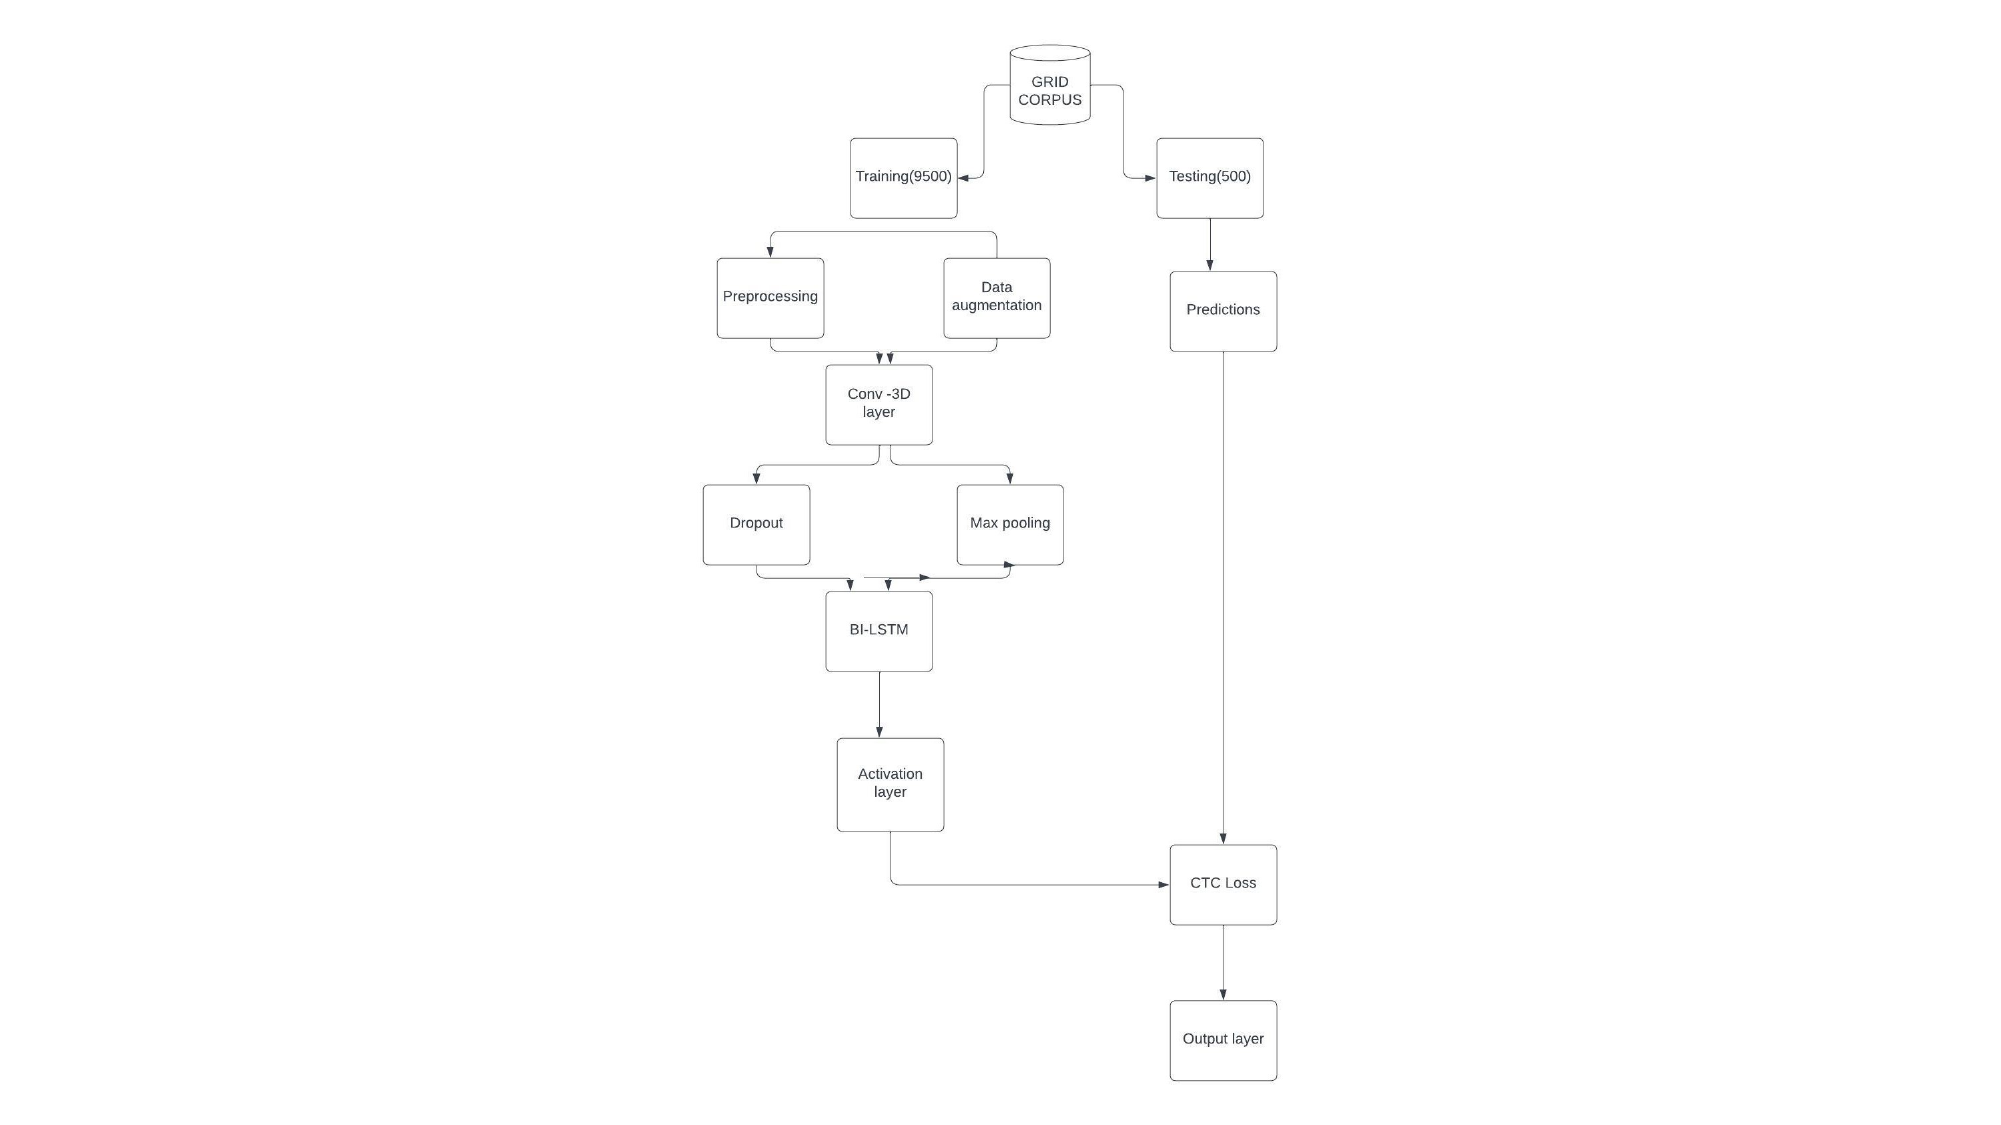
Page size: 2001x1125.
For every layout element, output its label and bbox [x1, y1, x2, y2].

picture [674, 18, 1303, 1107]
